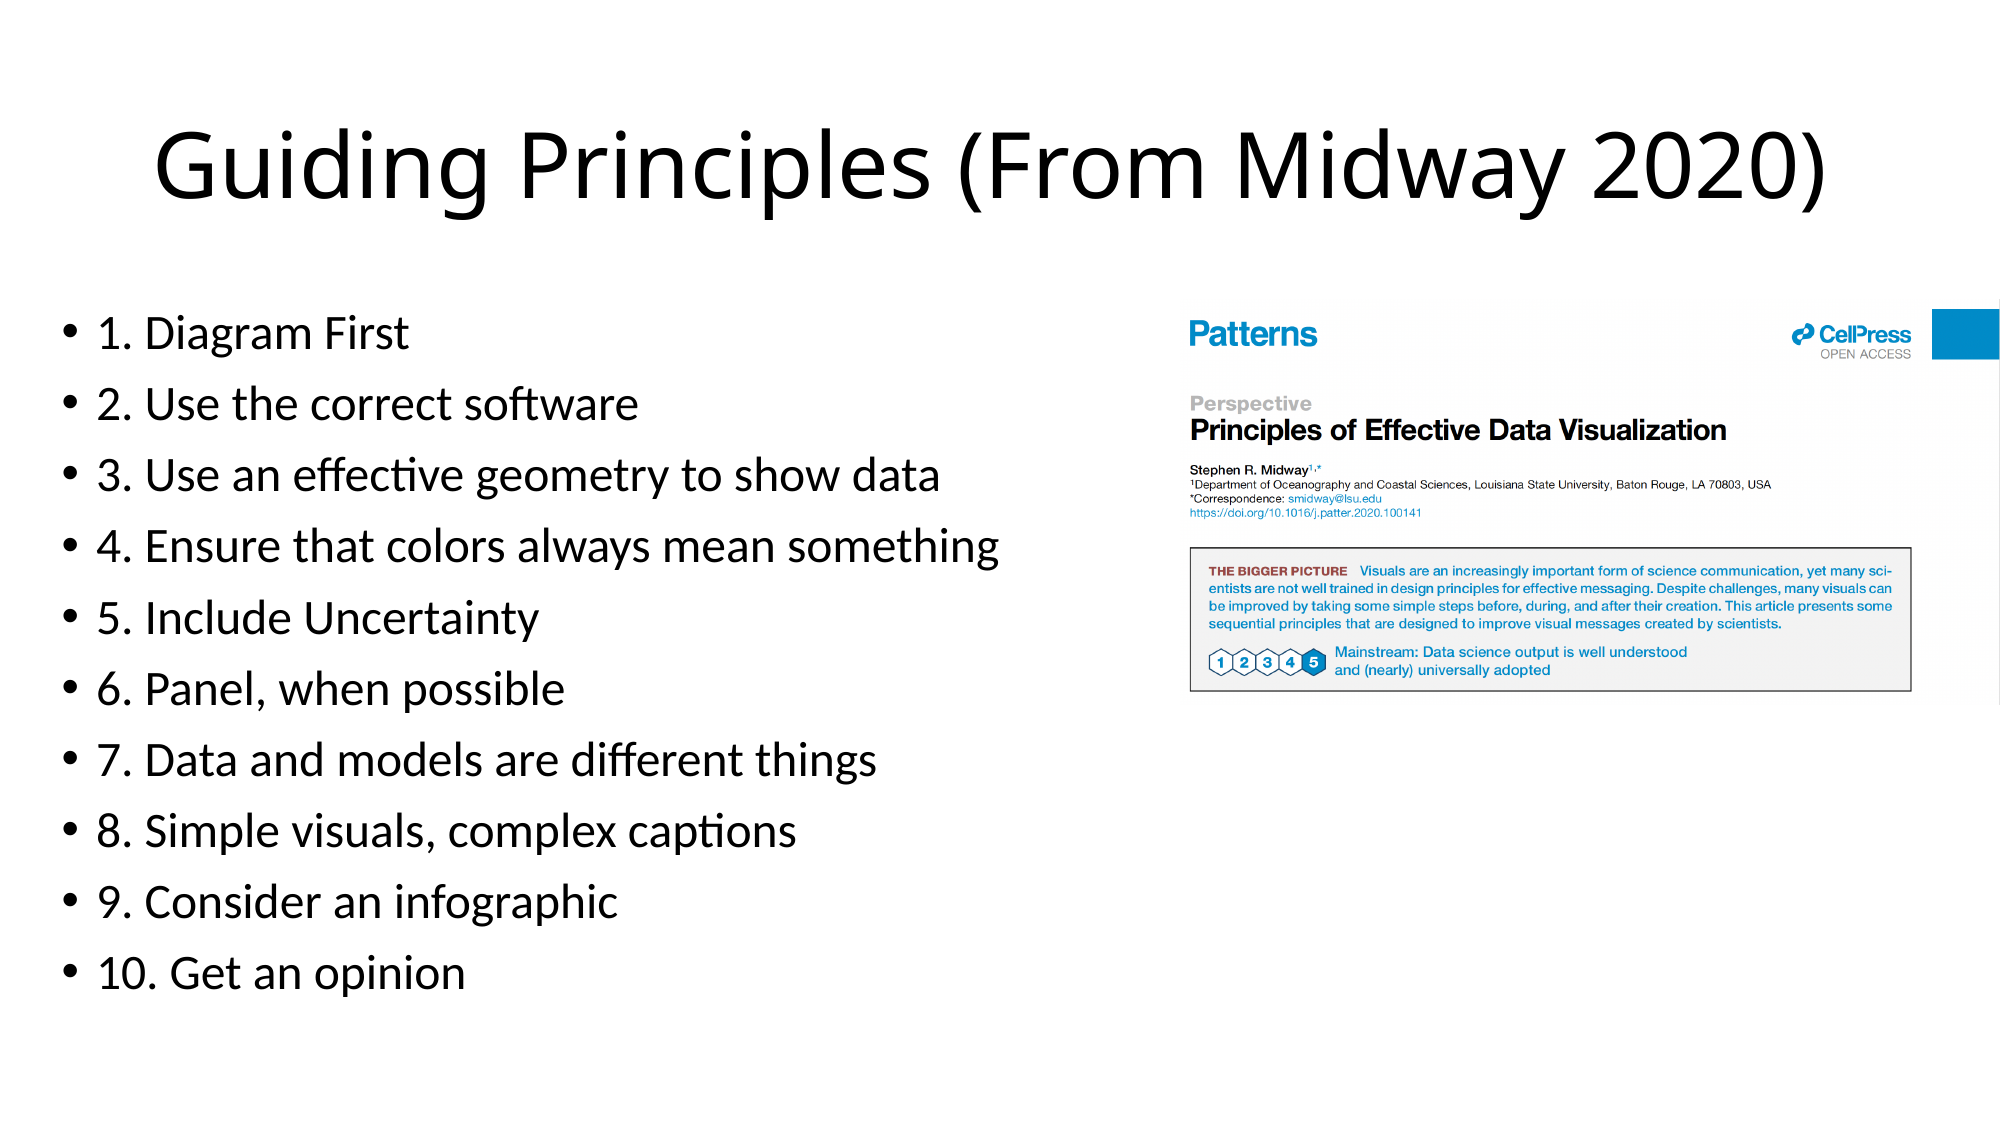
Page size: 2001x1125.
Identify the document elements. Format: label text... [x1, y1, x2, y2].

title Guiding Principles (From Midway 2020) [137, 59, 1863, 278]
picture [1180, 299, 2000, 705]
list 1. Diagram First 2. Use the correct software 3. Use an effective geometry to show data 4. Ensure that colors always mean something 5. Include Uncertainty 6. Panel, when possible 7. Data and models are different things 8. Simple visuals, complex captions 9. Consider an infographic 10. Get an opinion [46, 299, 1310, 1014]
